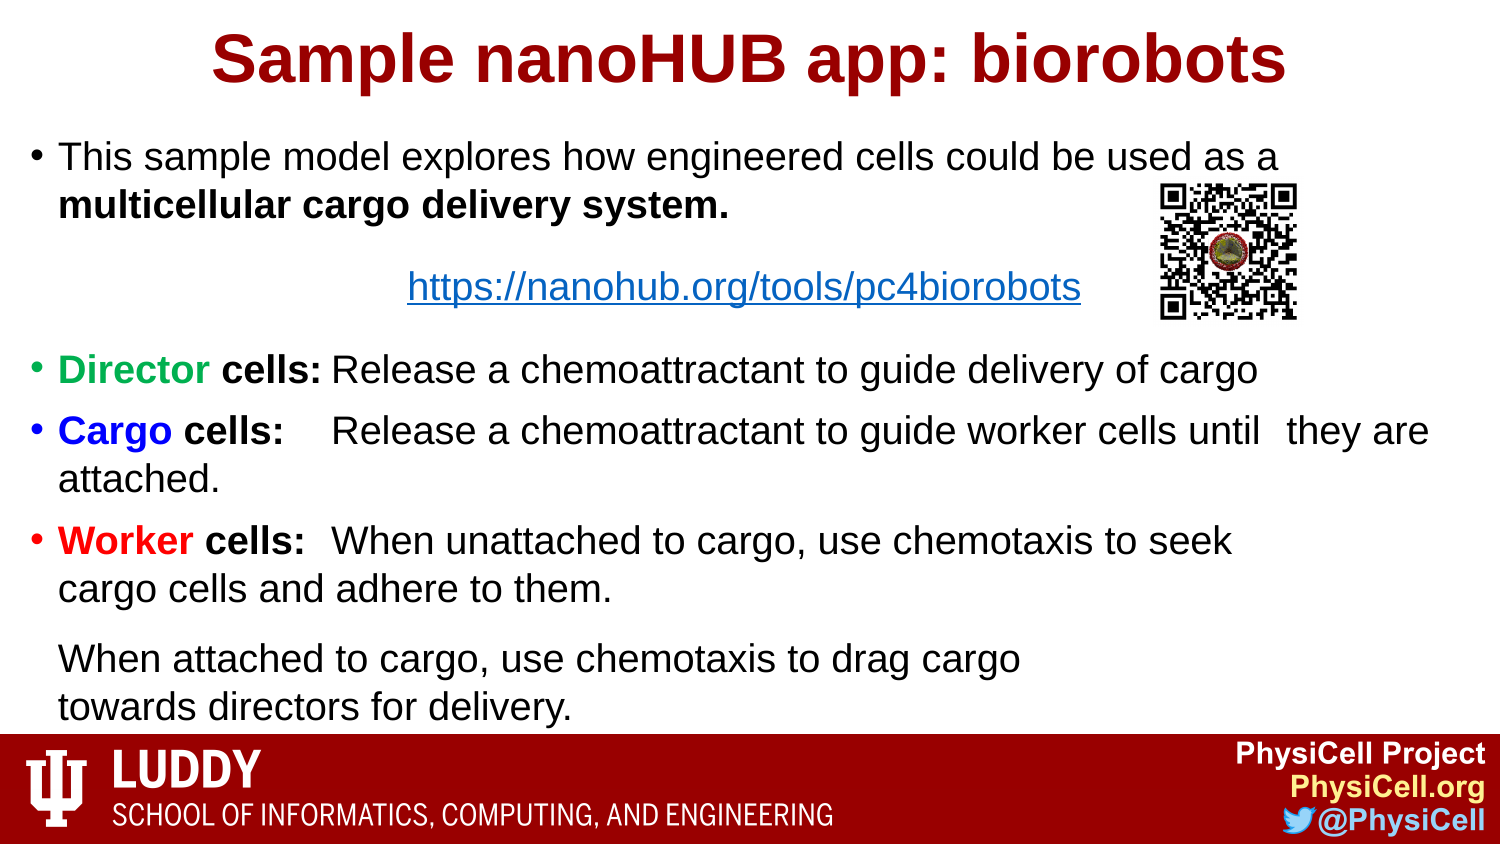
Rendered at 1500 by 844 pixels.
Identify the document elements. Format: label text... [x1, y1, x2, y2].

picture [0, 739, 1500, 844]
picture [1153, 176, 1304, 327]
title Sample nanoHUB app: biorobots [0, 0, 1500, 121]
list This sample model explores how engineered cells could be used as a multicellular cargo delivery system. https://nanohub.org/tools/pc4biorobots Director cells: Release a chemoattractant to guide delivery of cargo Cargo cells: Release a chemoattractant to guide worker cells until they are attached. Worker cells: When unattached to cargo, use chemotaxis to seek cargo cells and adhere to them. When attached to cargo, use chemotaxis to drag cargo towards directors for delivery. [0, 123, 1500, 739]
